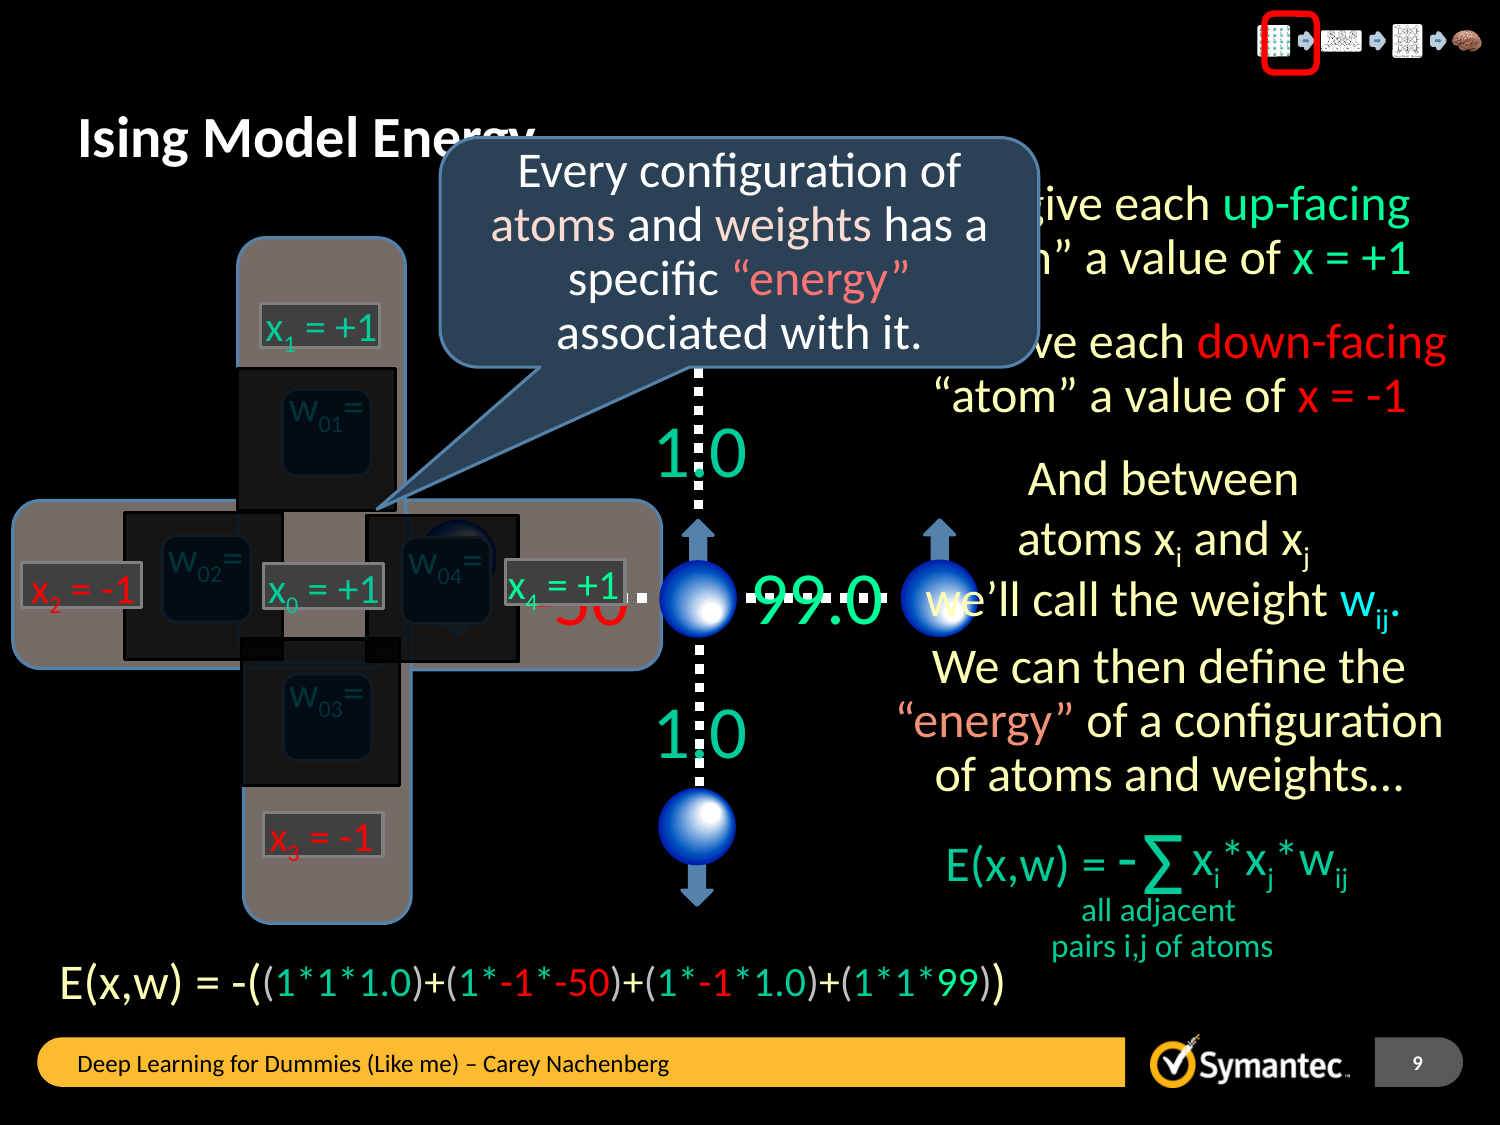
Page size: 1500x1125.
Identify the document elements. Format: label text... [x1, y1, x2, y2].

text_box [1257, 23, 1482, 59]
text_box +(1*-1*-50) [409, 952, 607, 1013]
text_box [490, 551, 637, 613]
text_box Every configuration of atoms and weights has a specific “energy” associated with it. [440, 137, 1039, 368]
text_box (1*1*1.0) [246, 952, 409, 1013]
text_box We can then define the “energy” of a configuration of atoms and weights… [982, 637, 1476, 810]
text_box ) [976, 982, 1022, 1017]
text_box [12, 500, 119, 555]
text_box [418, 246, 979, 906]
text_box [248, 293, 395, 355]
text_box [124, 368, 519, 787]
text_box [12, 622, 119, 669]
title Ising Model Energy [62, 40, 1438, 179]
text_box Let’s give each down-facing “atom” a value of x = -1 [982, 307, 1476, 431]
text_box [929, 806, 1411, 974]
text_box [1265, 66, 1317, 73]
text_box +(1*-1*1.0) [607, 952, 835, 1013]
text_box And between atoms xi and xj we’ll call the weight wij. [982, 444, 1476, 637]
text_box [243, 794, 412, 924]
text_box +(1*1*99) [835, 952, 976, 1013]
text_box [1264, 13, 1317, 22]
footer Deep Learning for Dummies (Like me) – Carey Nachenberg [62, 1042, 749, 1082]
text_box Let’s give each up-facing “atom” a value of x = +1 [1039, 169, 1438, 293]
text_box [14, 554, 152, 616]
text_box E(x,w) = -( [44, 942, 277, 1017]
slide_number 9 [1402, 1049, 1428, 1075]
picture [1150, 1034, 1350, 1088]
text_box [237, 237, 406, 367]
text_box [252, 802, 391, 864]
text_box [251, 554, 397, 616]
